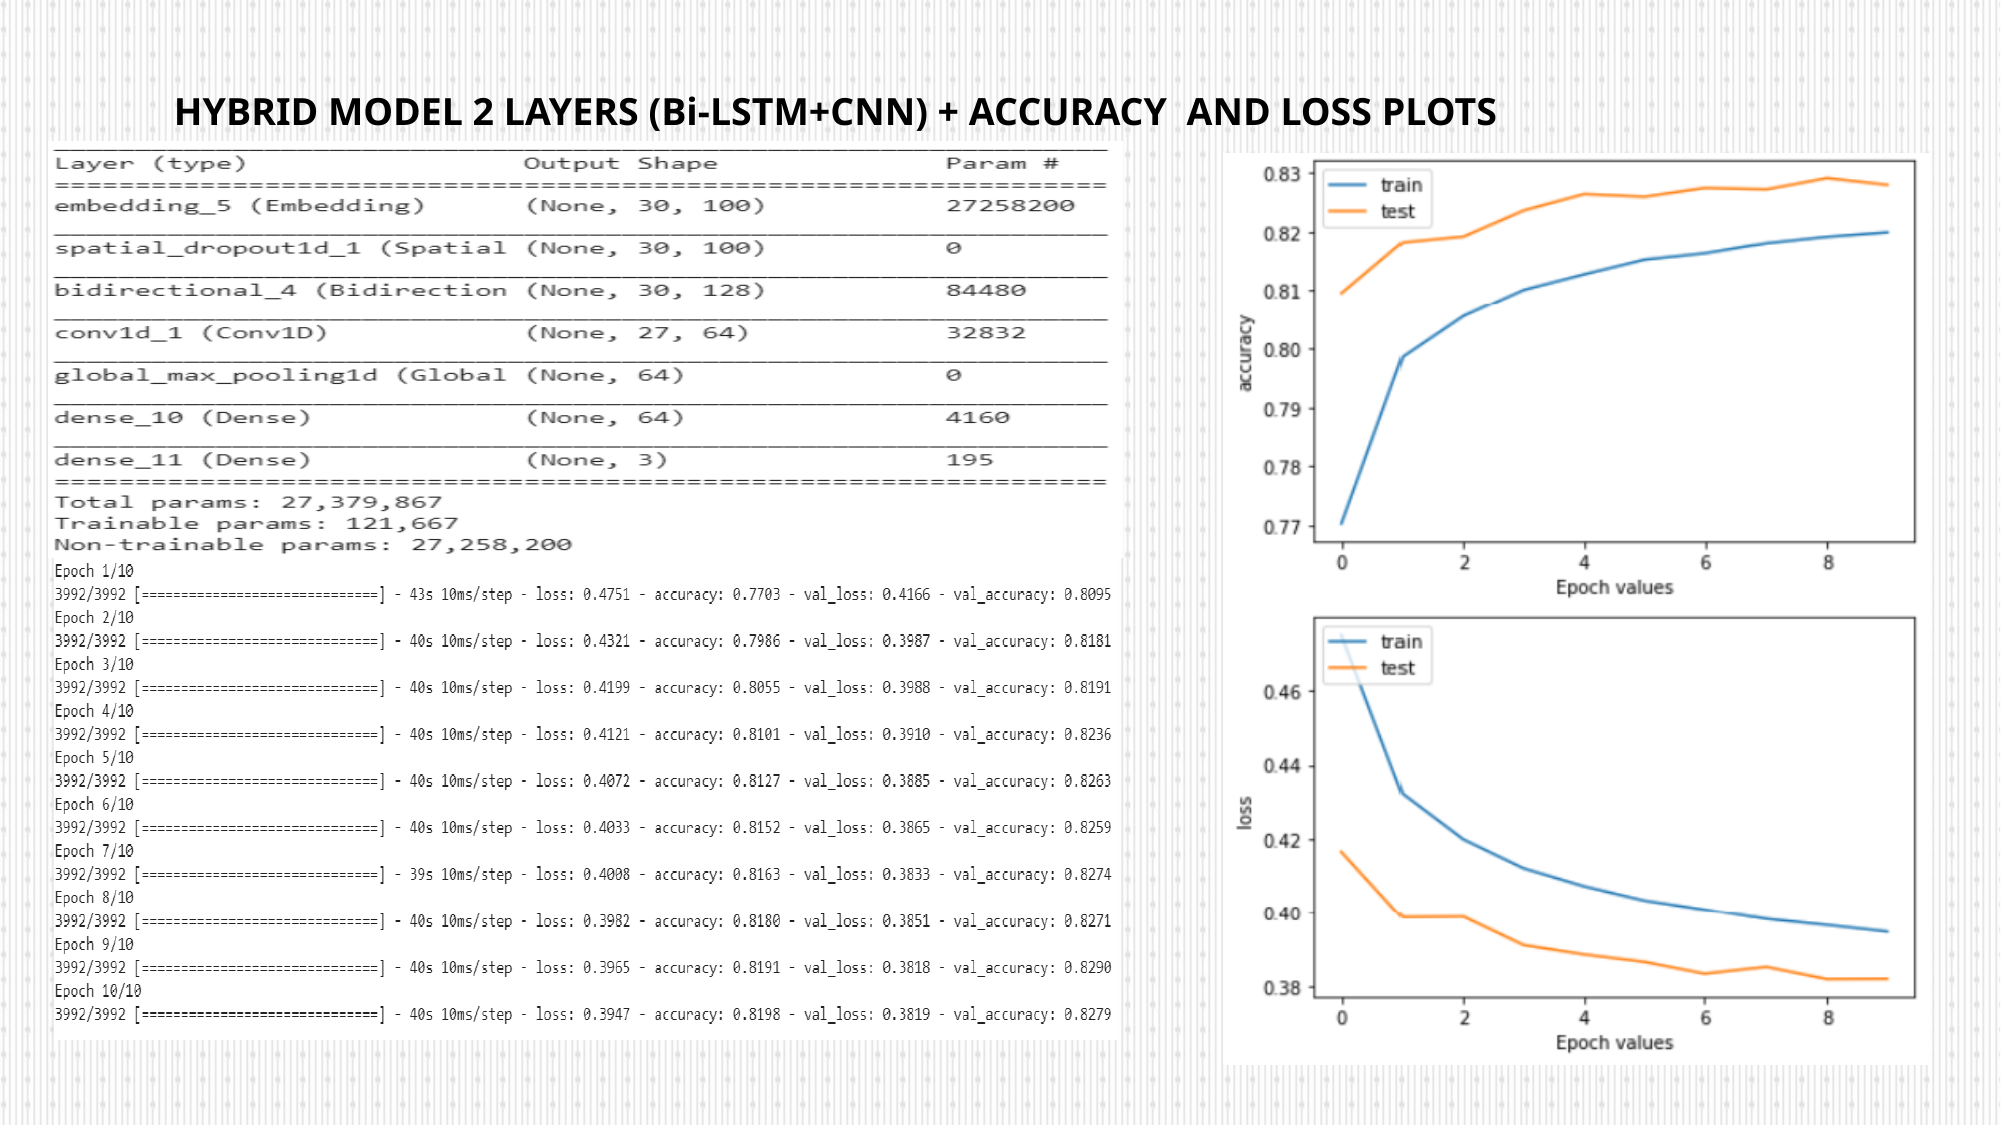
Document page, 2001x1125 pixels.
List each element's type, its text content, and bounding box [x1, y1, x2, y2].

picture [1223, 152, 1930, 1065]
text_box HYBRID MODEL 2 LAYERS (Bi-LSTM+CNN) + ACCURACY AND LOSS PLOTS [52, 80, 1925, 186]
picture [48, 141, 1123, 1040]
